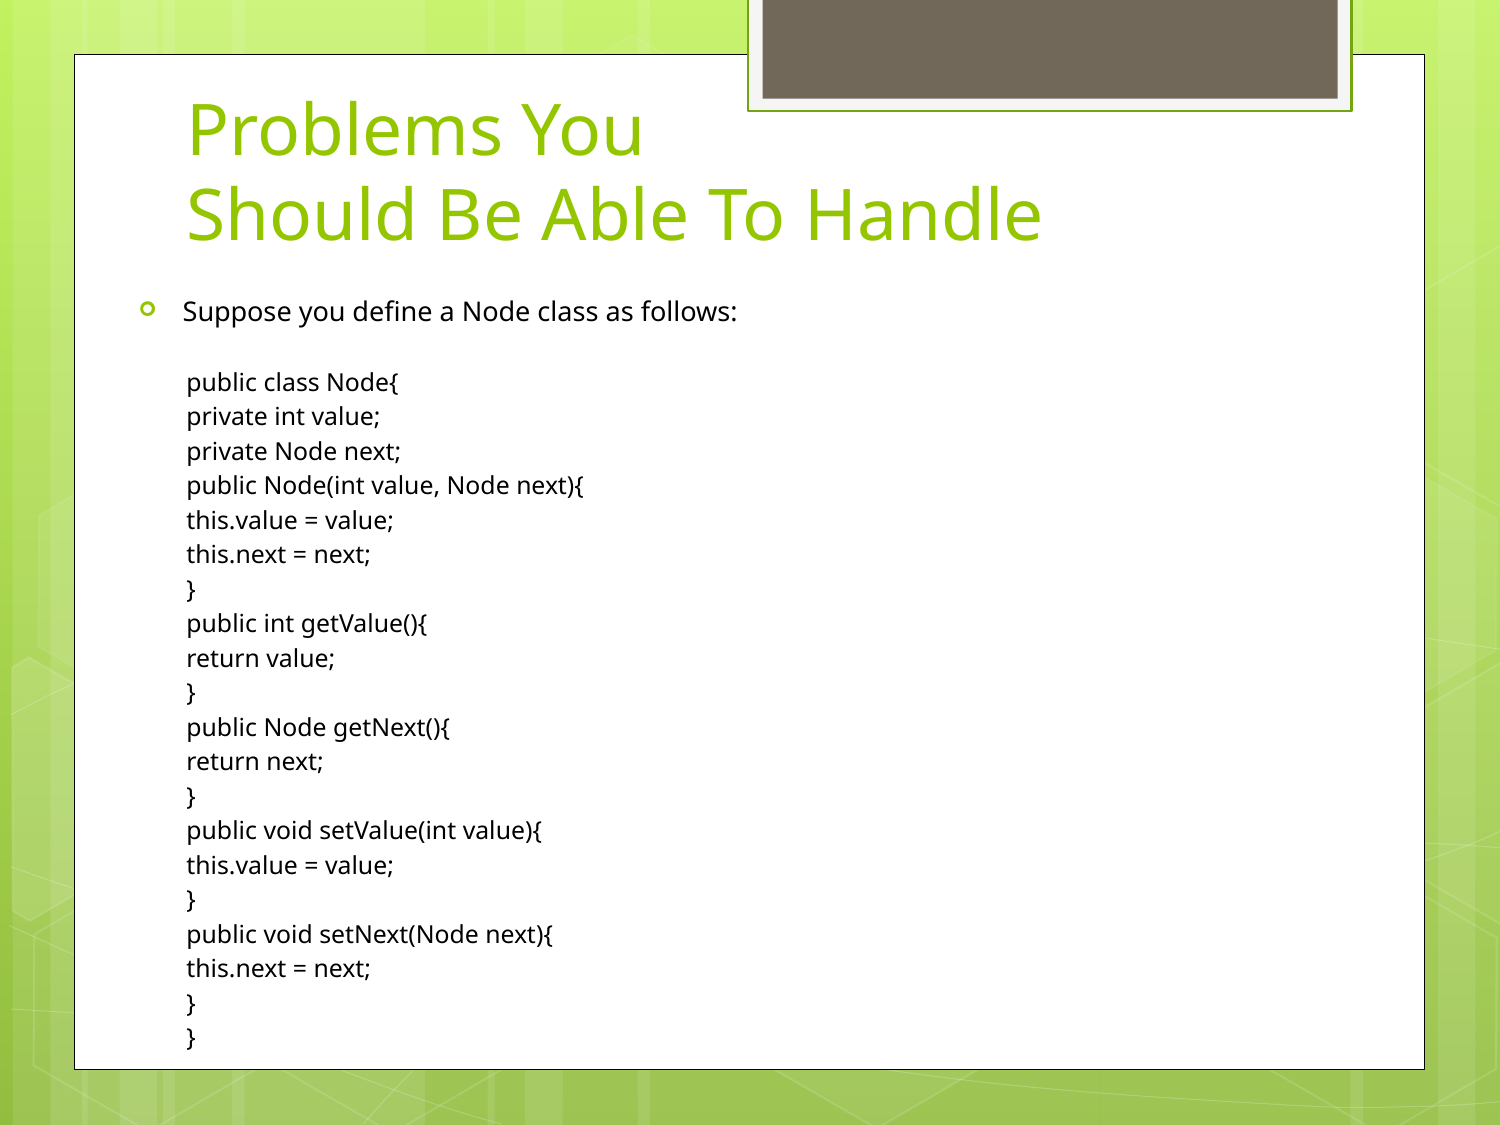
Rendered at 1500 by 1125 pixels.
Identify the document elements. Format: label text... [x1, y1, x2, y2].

title Problems You Should Be Able To Handle [171, 75, 1324, 263]
list Suppose you define a Node class as follows: public class Node{ private int value; private Node next; public Node(int value, Node next){ this.value = value; this.next = next; } public int getValue(){ return value; } public Node getNext(){ return next; } public void setValue(int value){ this.value = value; } public void setNext(Node next){ this.next = next; } } [112, 287, 1388, 1063]
